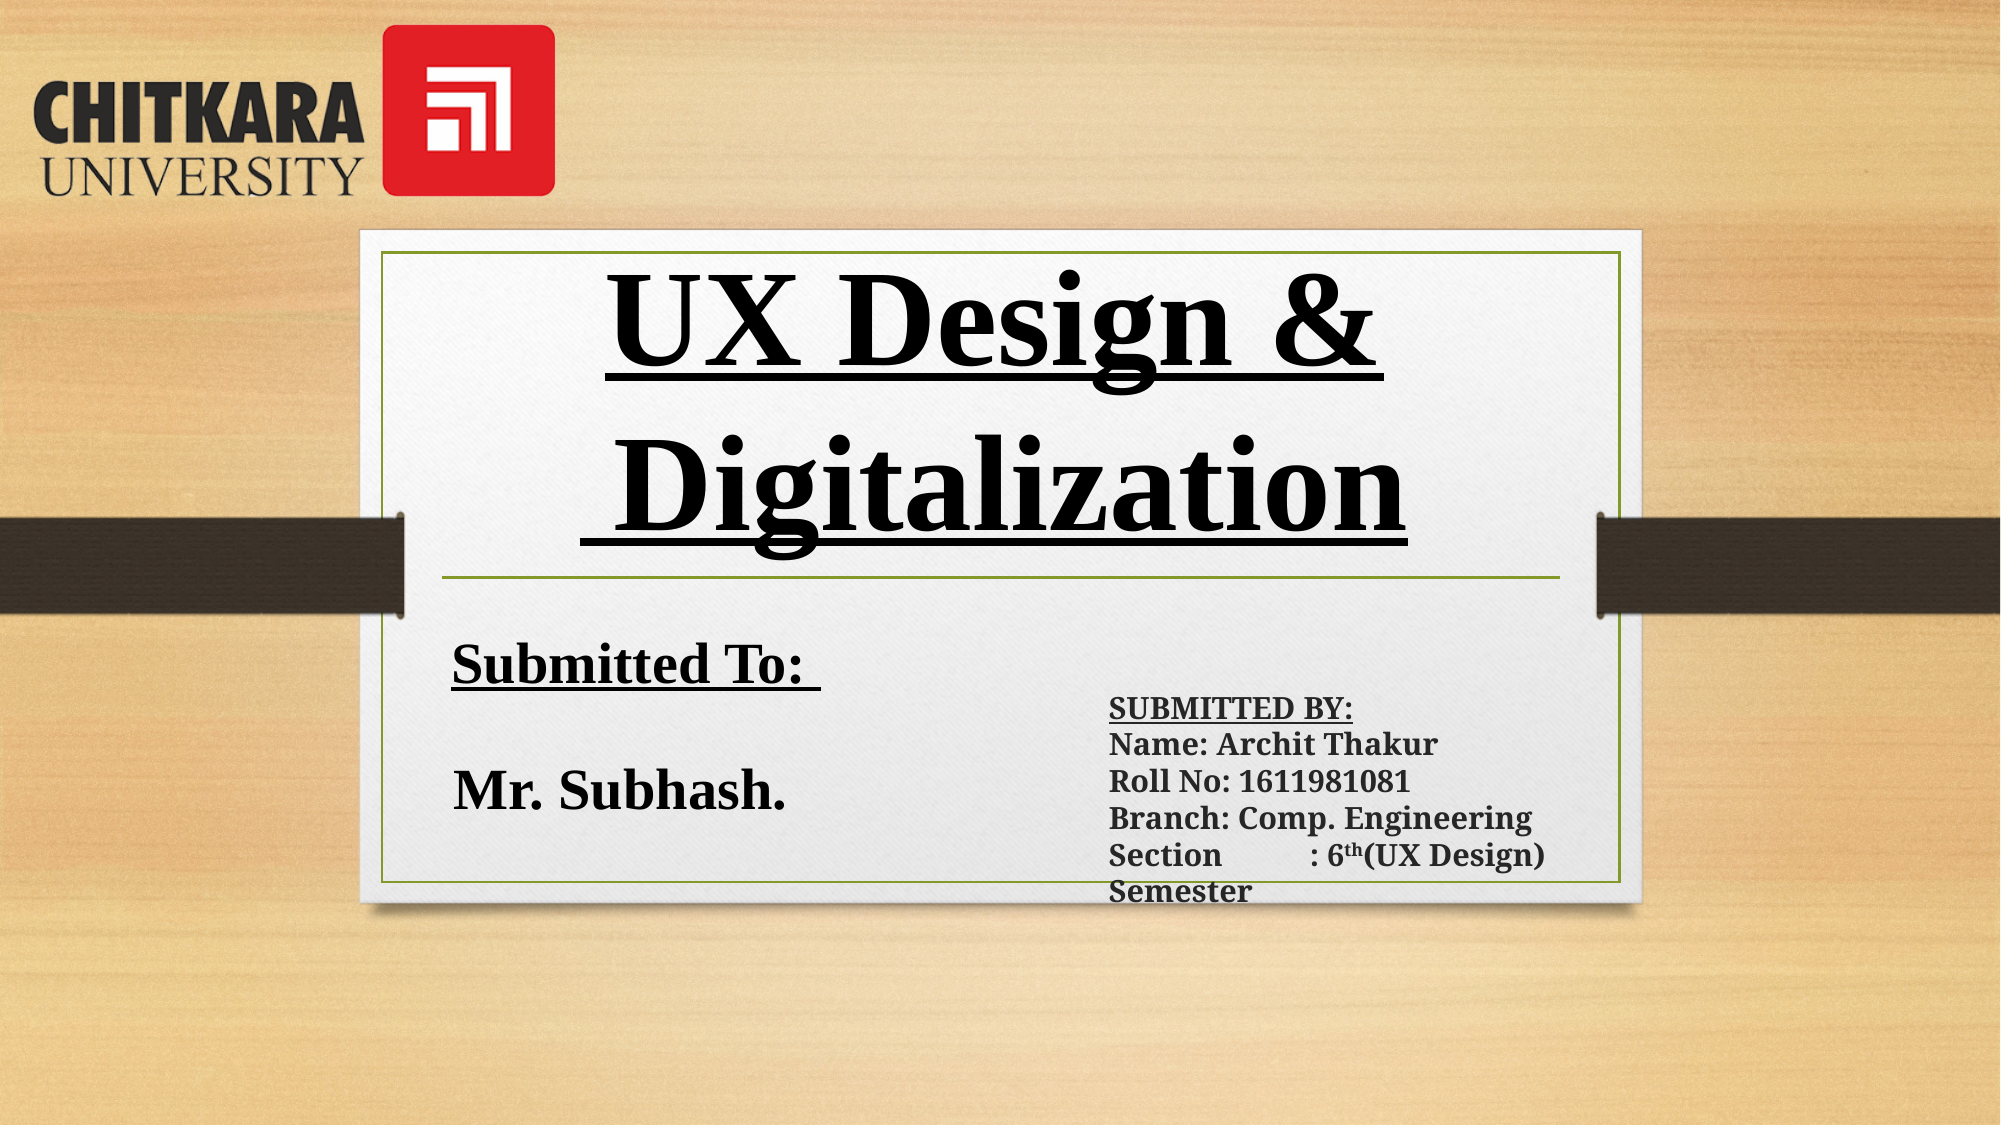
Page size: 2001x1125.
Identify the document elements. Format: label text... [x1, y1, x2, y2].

picture [0, 0, 2001, 1125]
text_box Submitted To: Mr. Subhash. [294, 494, 1295, 829]
text_box UX Design & Digitalization [564, 220, 1424, 566]
title SUBMITTED BY: Name: Archit Thakur Roll No: 1611981081 Branch: Comp. Engineering Section : 6th(UX Design) Semester [1093, 679, 2000, 1007]
